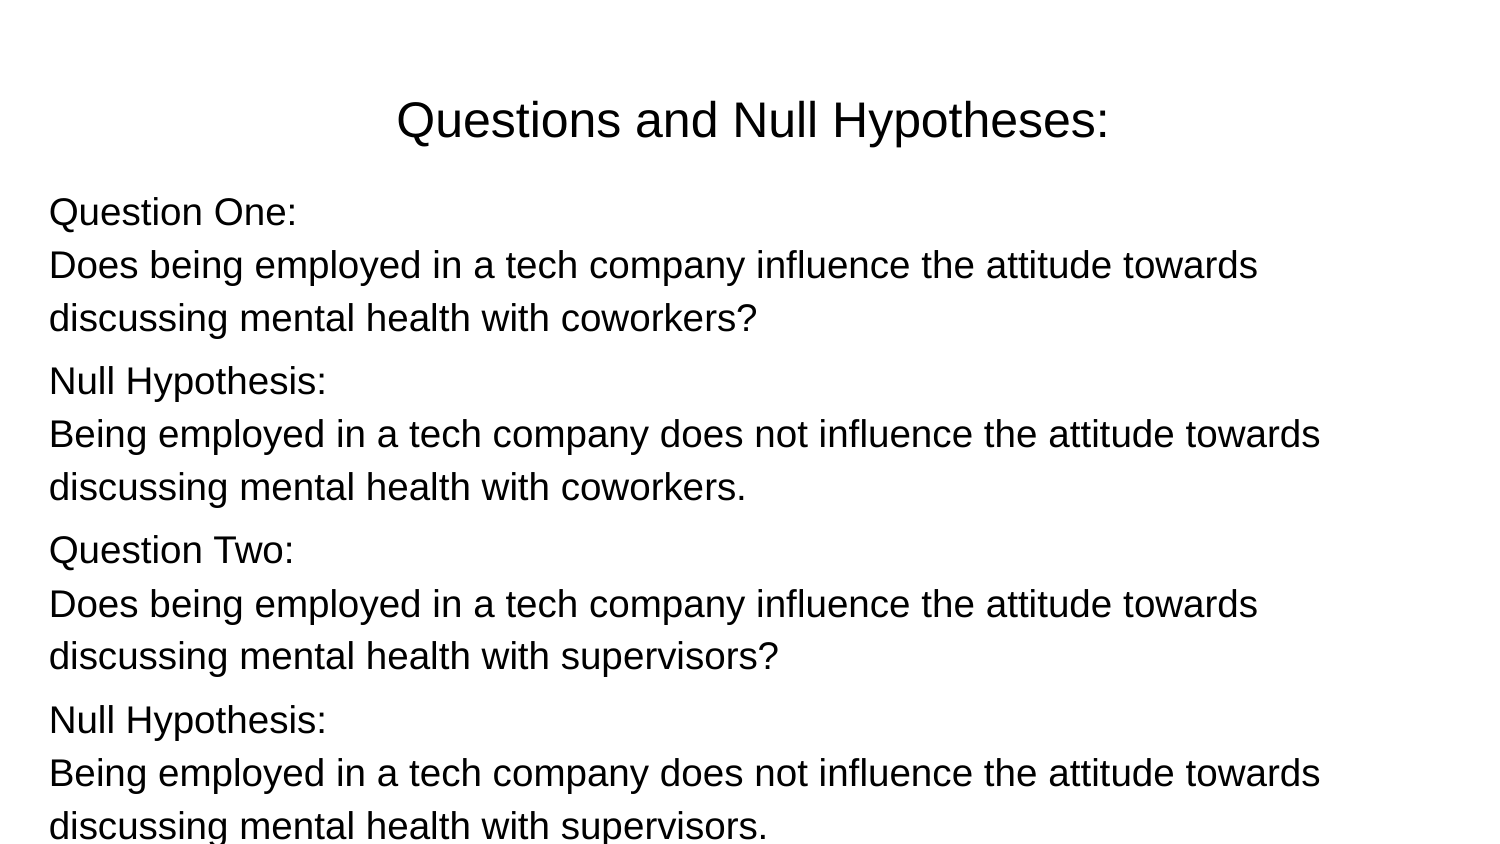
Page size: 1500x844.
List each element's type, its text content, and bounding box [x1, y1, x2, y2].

title Questions and Null Hypotheses: [51, 72, 1470, 201]
list Question One: Does being employed in a tech company influence the attitude towards discussing mental health with coworkers? Null Hypothesis: Being employed in a tech company does not influence the attitude towards discussing mental health with coworkers. Question Two: Does being employed in a tech company influence the attitude towards discussing mental health with supervisors? Null Hypothesis: Being employed in a tech company does not influence the attitude towards discussing mental health with supervisors. [33, 165, 1432, 844]
